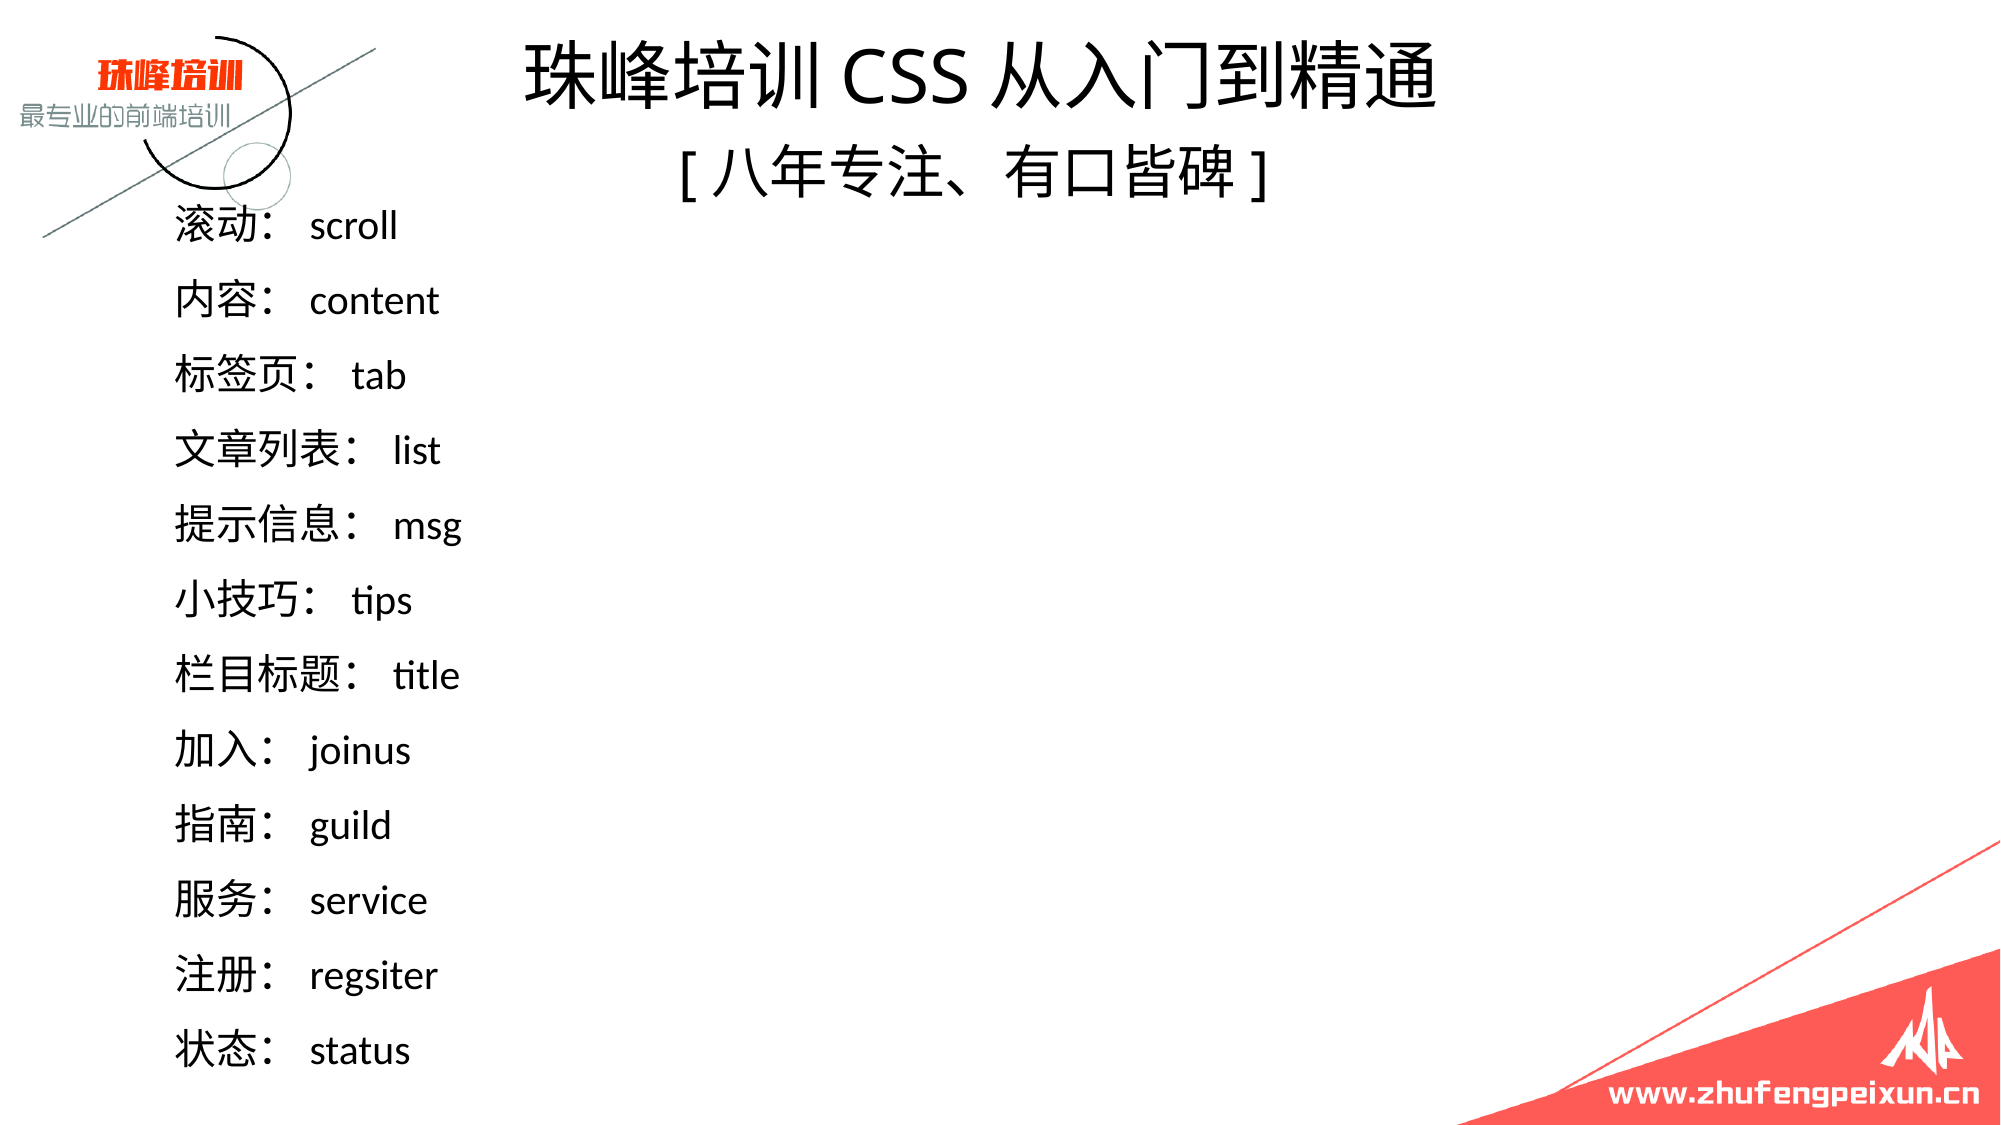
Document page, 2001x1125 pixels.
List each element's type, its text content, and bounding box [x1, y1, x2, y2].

picture [1437, 796, 2001, 1125]
text_box 珠峰培训CSS从入门到精通 [八年专注、有口皆碑] [507, 21, 1737, 261]
picture [18, 36, 376, 238]
title 滚动：scroll 内容：content 标签页：tab 文章列表：list 提示信息：msg 小技巧：tips 栏目标题：title 加入：joinus 指南：guild 服务：service 注册：regsiter 状态：status [159, 165, 1904, 1066]
